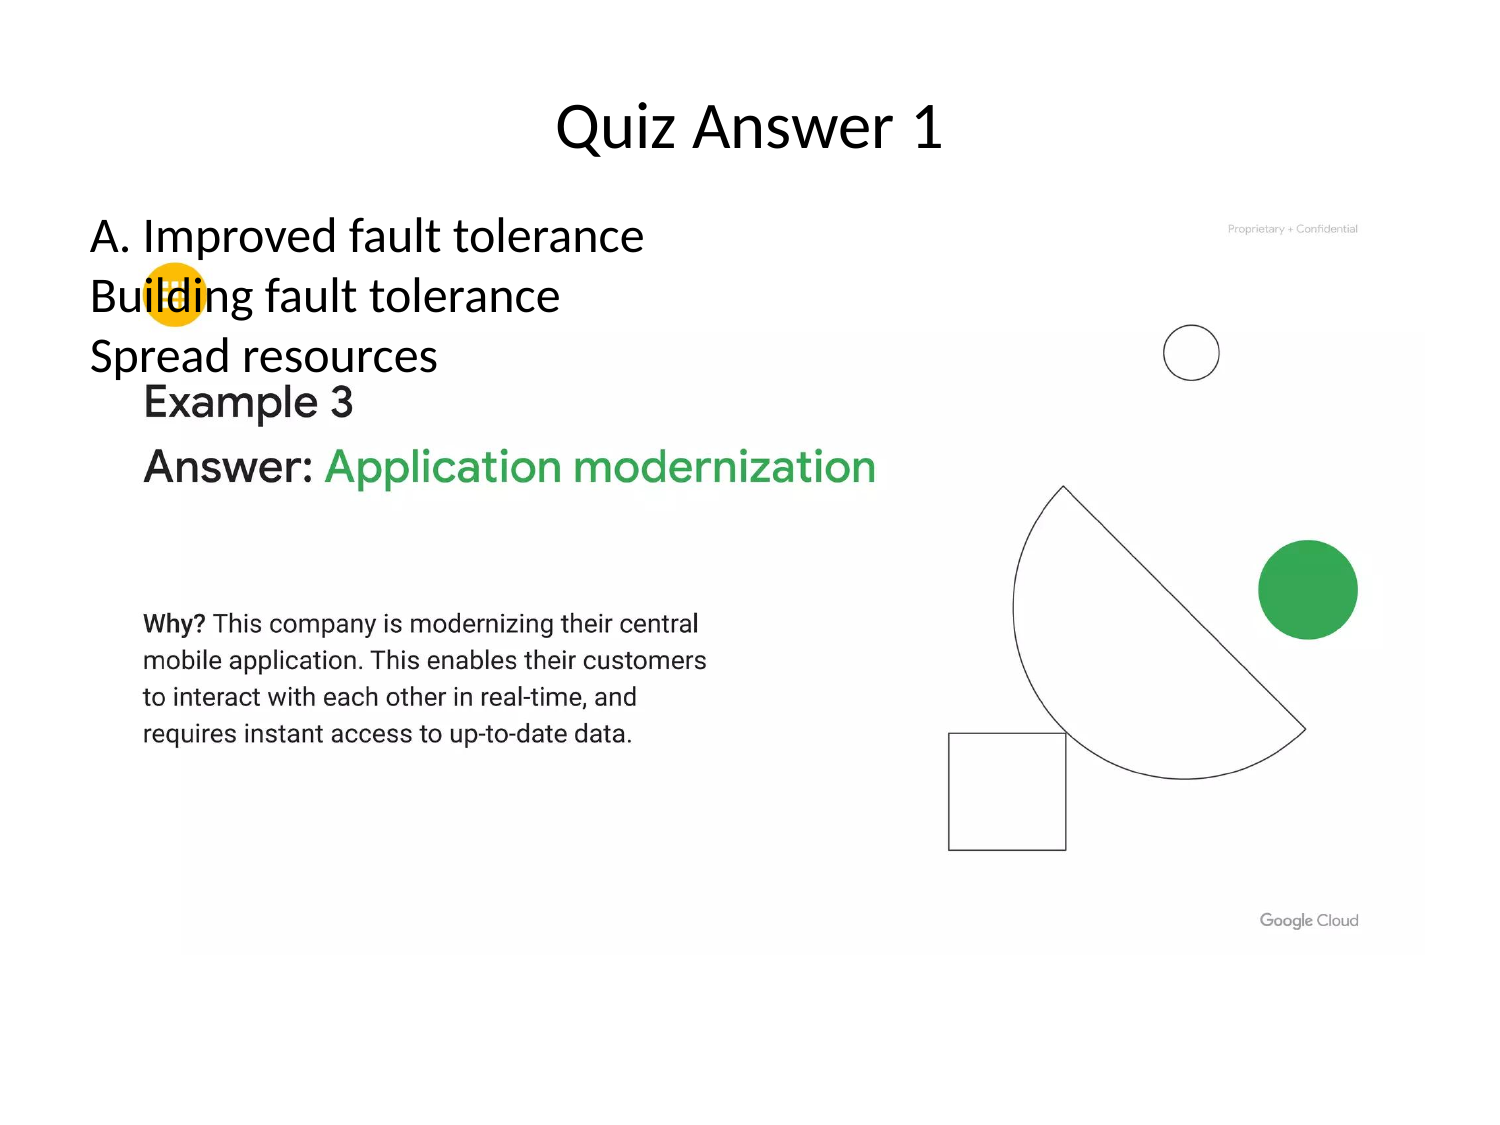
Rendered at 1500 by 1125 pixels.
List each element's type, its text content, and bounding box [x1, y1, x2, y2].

text_box Quiz Answer 1 [540, 74, 959, 170]
picture [74, 194, 1426, 955]
